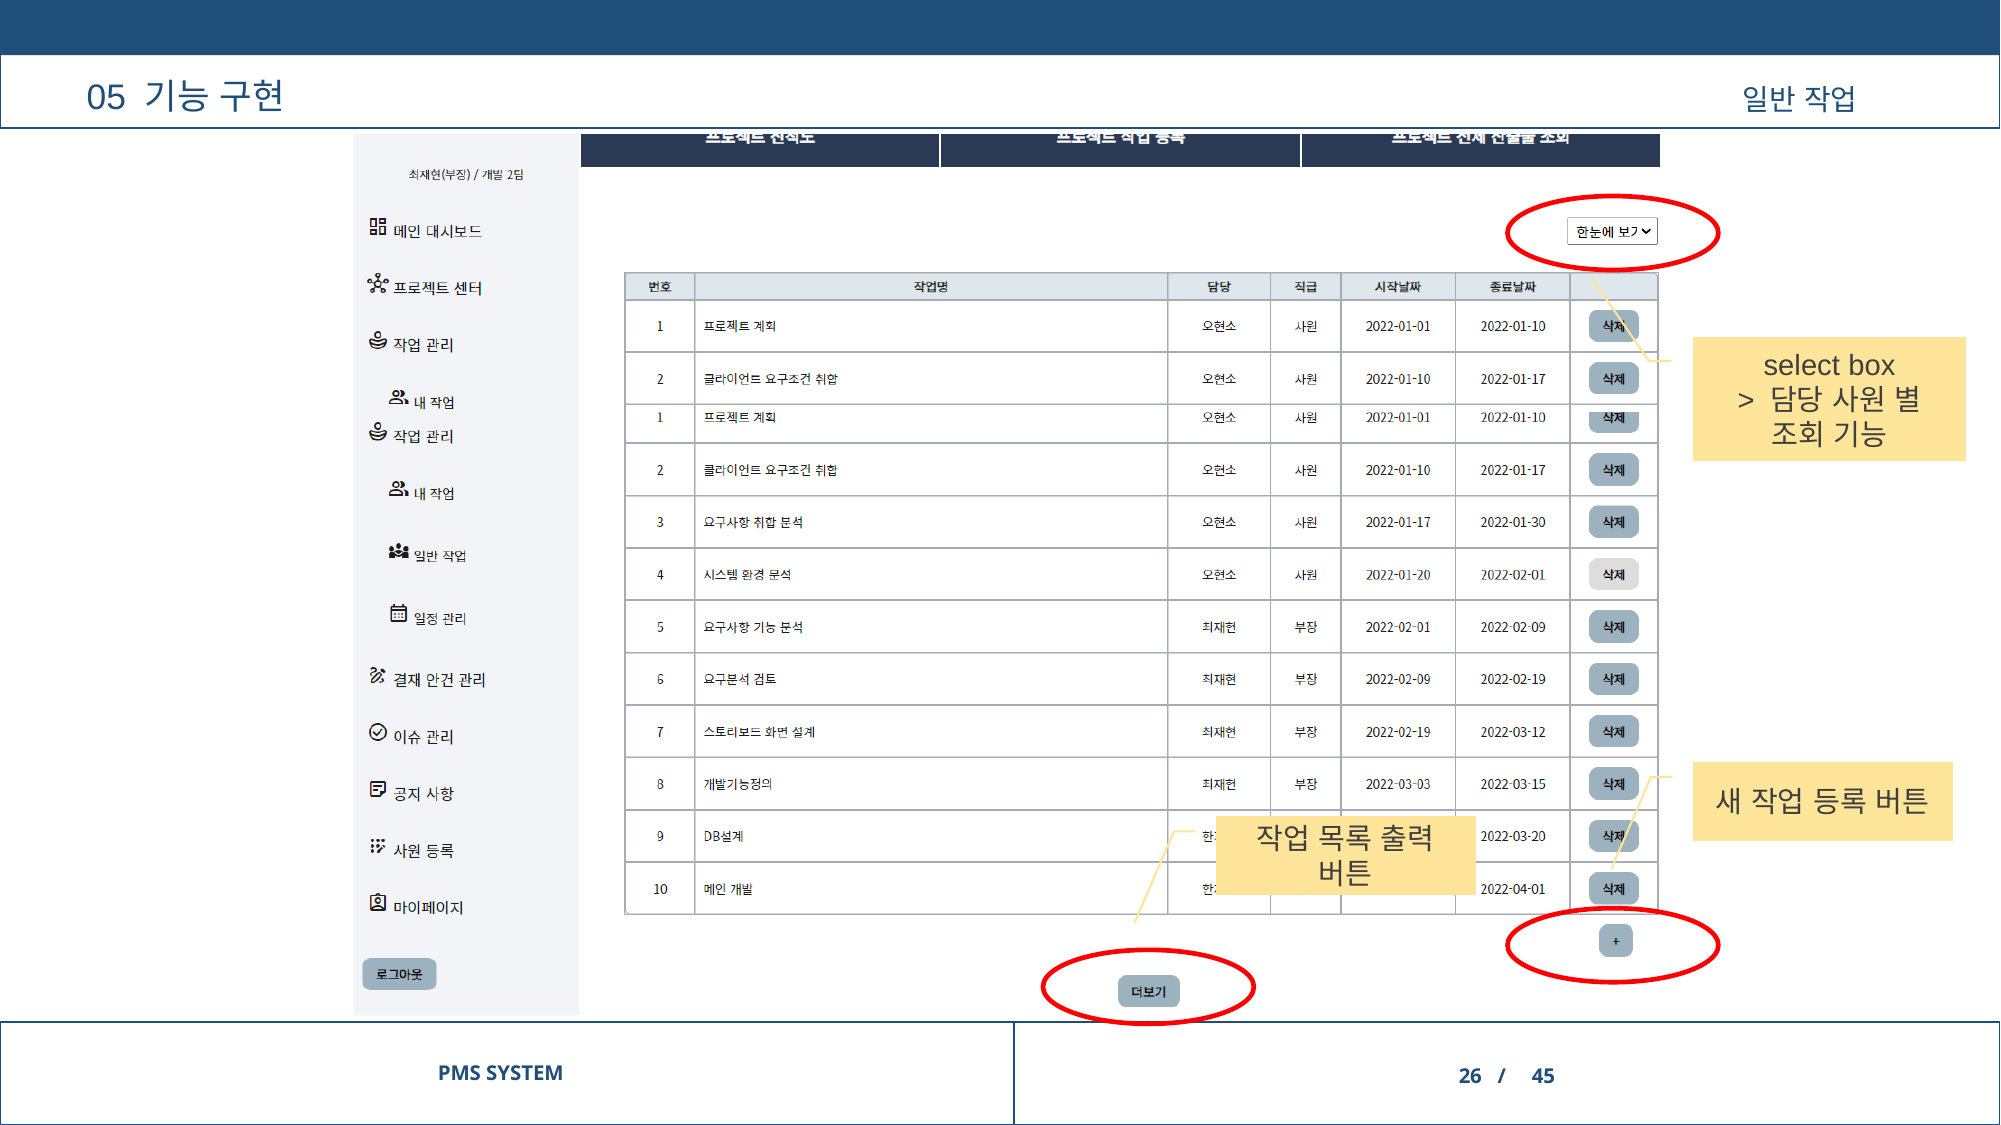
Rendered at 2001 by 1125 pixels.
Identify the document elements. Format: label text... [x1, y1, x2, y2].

text_box [1680, 204, 1719, 262]
text_box 26 / 45 [1148, 1058, 1866, 1096]
text_box [1680, 916, 1719, 974]
text_box select box > 담당 사원 별 조회 기능 [1693, 338, 1966, 460]
text_box [0, 53, 2000, 128]
text_box 새 작업 등록 버튼 [1693, 762, 1952, 840]
text_box [0, 0, 2000, 53]
text_box 05 기능 구현 [0, 57, 485, 125]
picture [353, 134, 1675, 1017]
text_box [0, 1022, 1014, 1125]
text_box [1014, 1022, 2000, 1125]
title 일반 작업 [1718, 57, 1883, 125]
